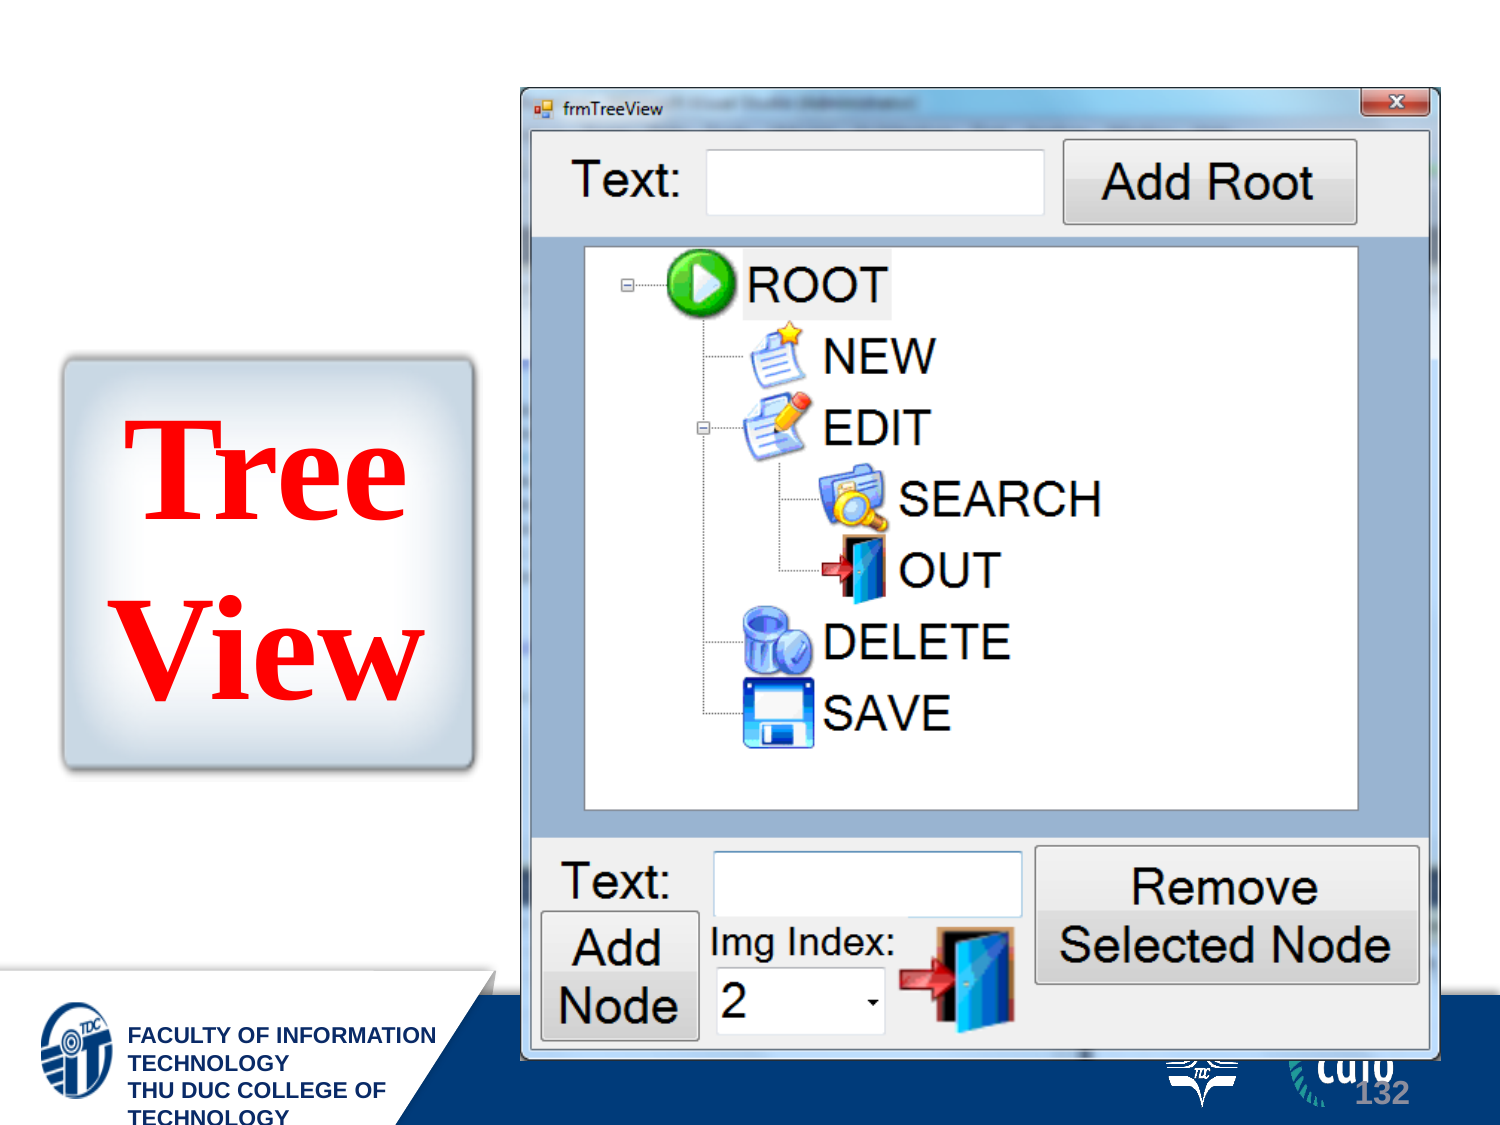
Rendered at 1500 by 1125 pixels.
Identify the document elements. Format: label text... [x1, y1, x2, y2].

slide_number 132 [1074, 1061, 1425, 1121]
picture [41, 1001, 340, 1099]
picture [163, 1090, 170, 1096]
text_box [57, 349, 483, 782]
picture [202, 1090, 209, 1096]
picture [257, 1090, 266, 1096]
picture [318, 1090, 327, 1096]
picture [520, 87, 1441, 1061]
